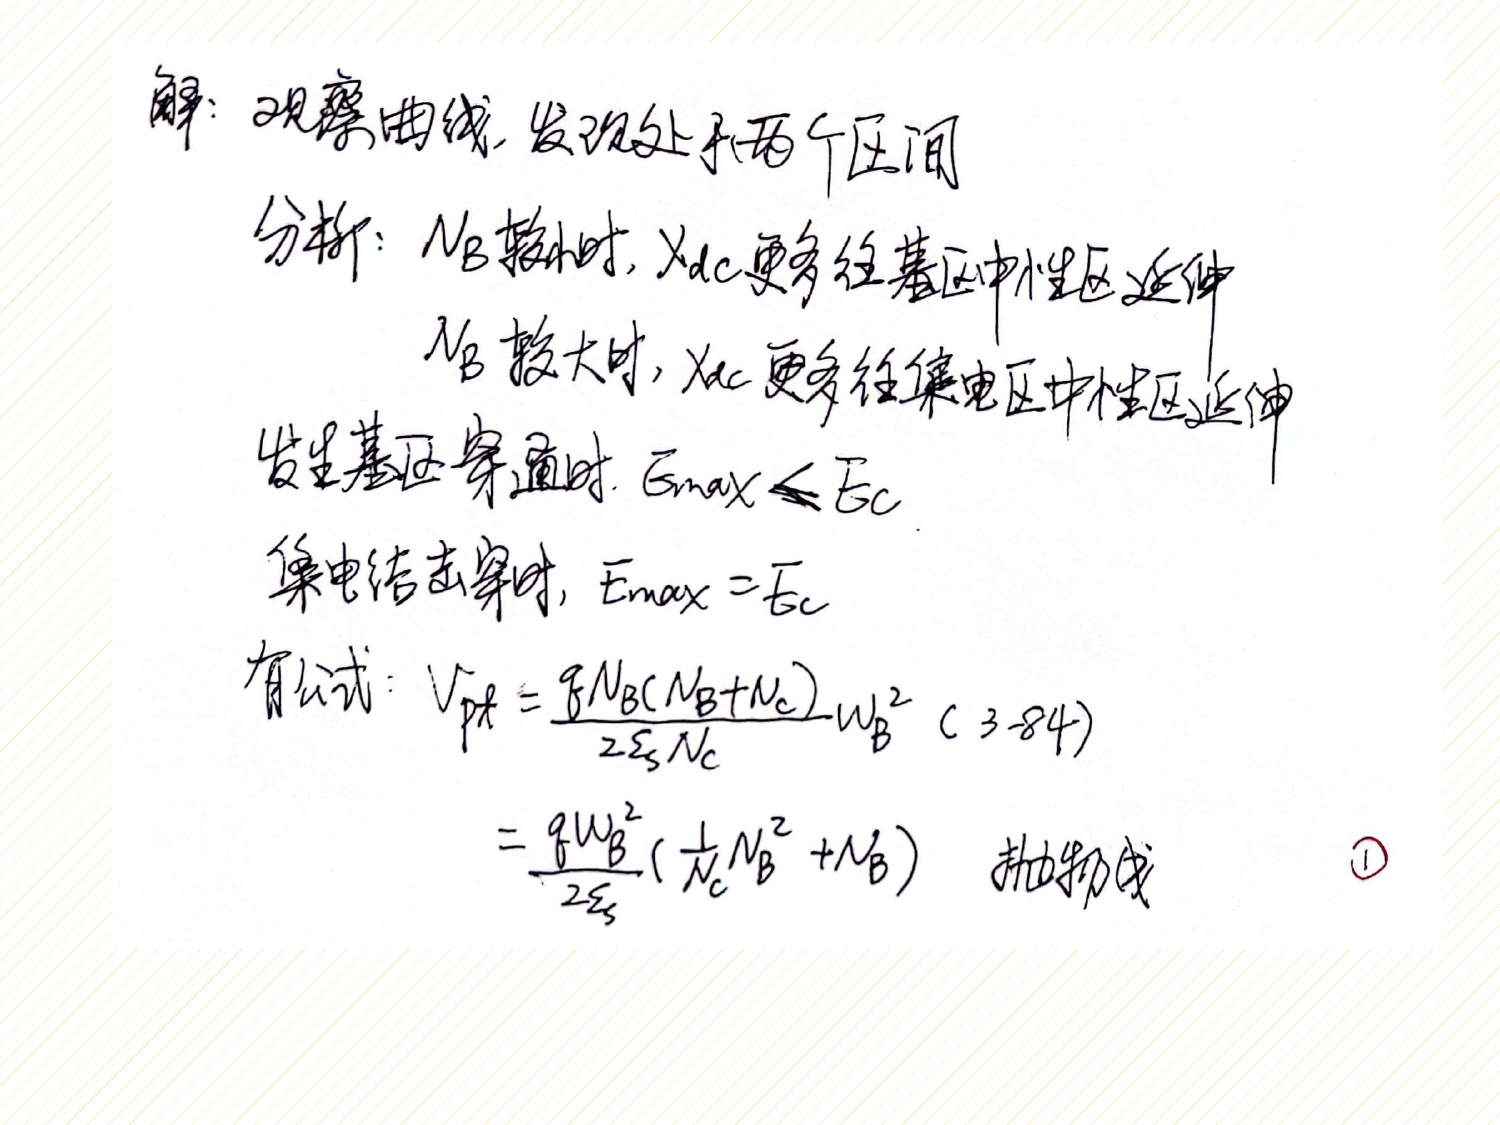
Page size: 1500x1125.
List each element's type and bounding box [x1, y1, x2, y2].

picture [111, 42, 1443, 949]
